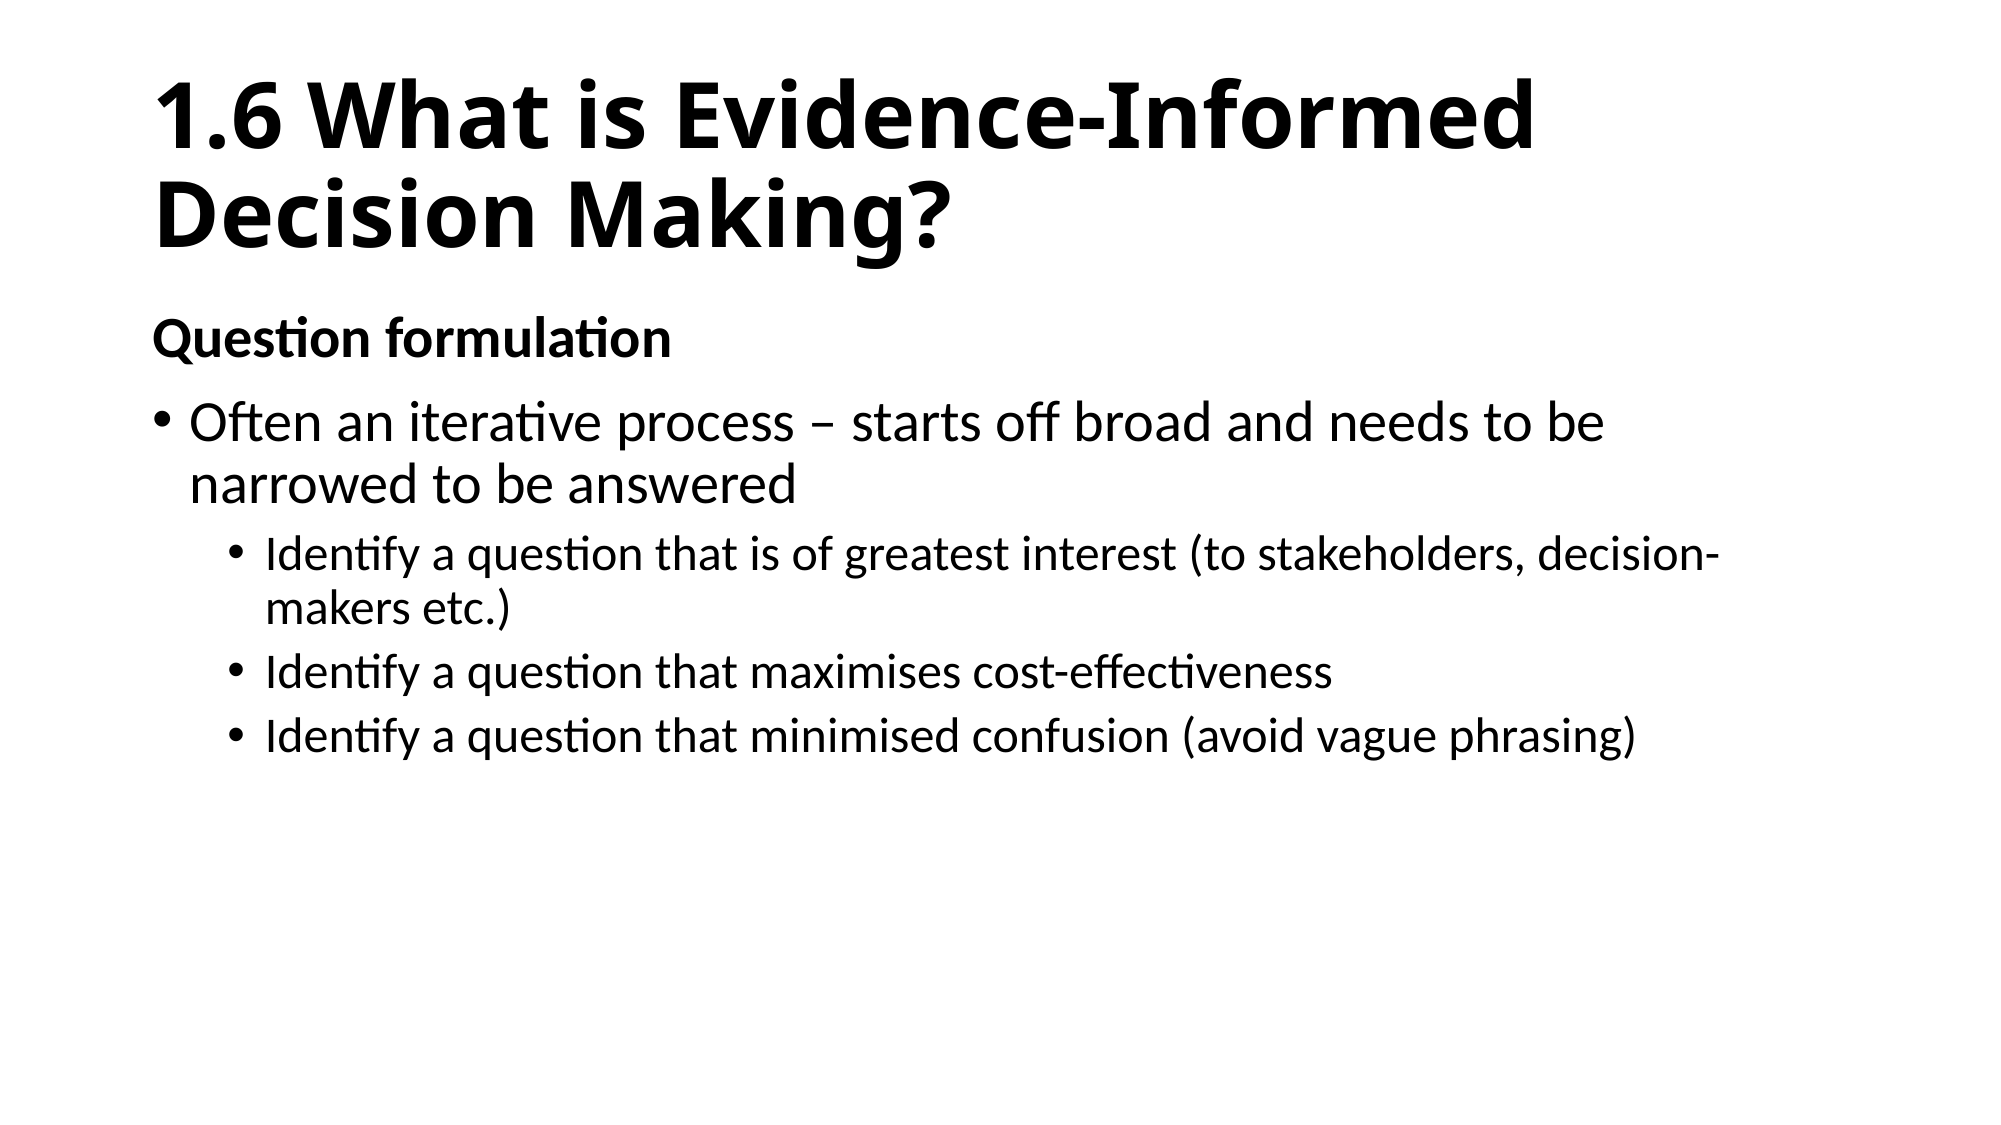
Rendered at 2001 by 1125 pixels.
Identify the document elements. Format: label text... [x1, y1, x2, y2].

title 1.6 What is Evidence-Informed Decision Making? [137, 59, 1863, 278]
list Question formulation Often an iterative process – starts off broad and needs to be narrowed to be answered Identify a question that is of greatest interest (to stakeholders, decision-makers etc.) Identify a question that maximises cost-effectiveness Identify a question that minimised confusion (avoid vague phrasing) [137, 299, 1863, 975]
